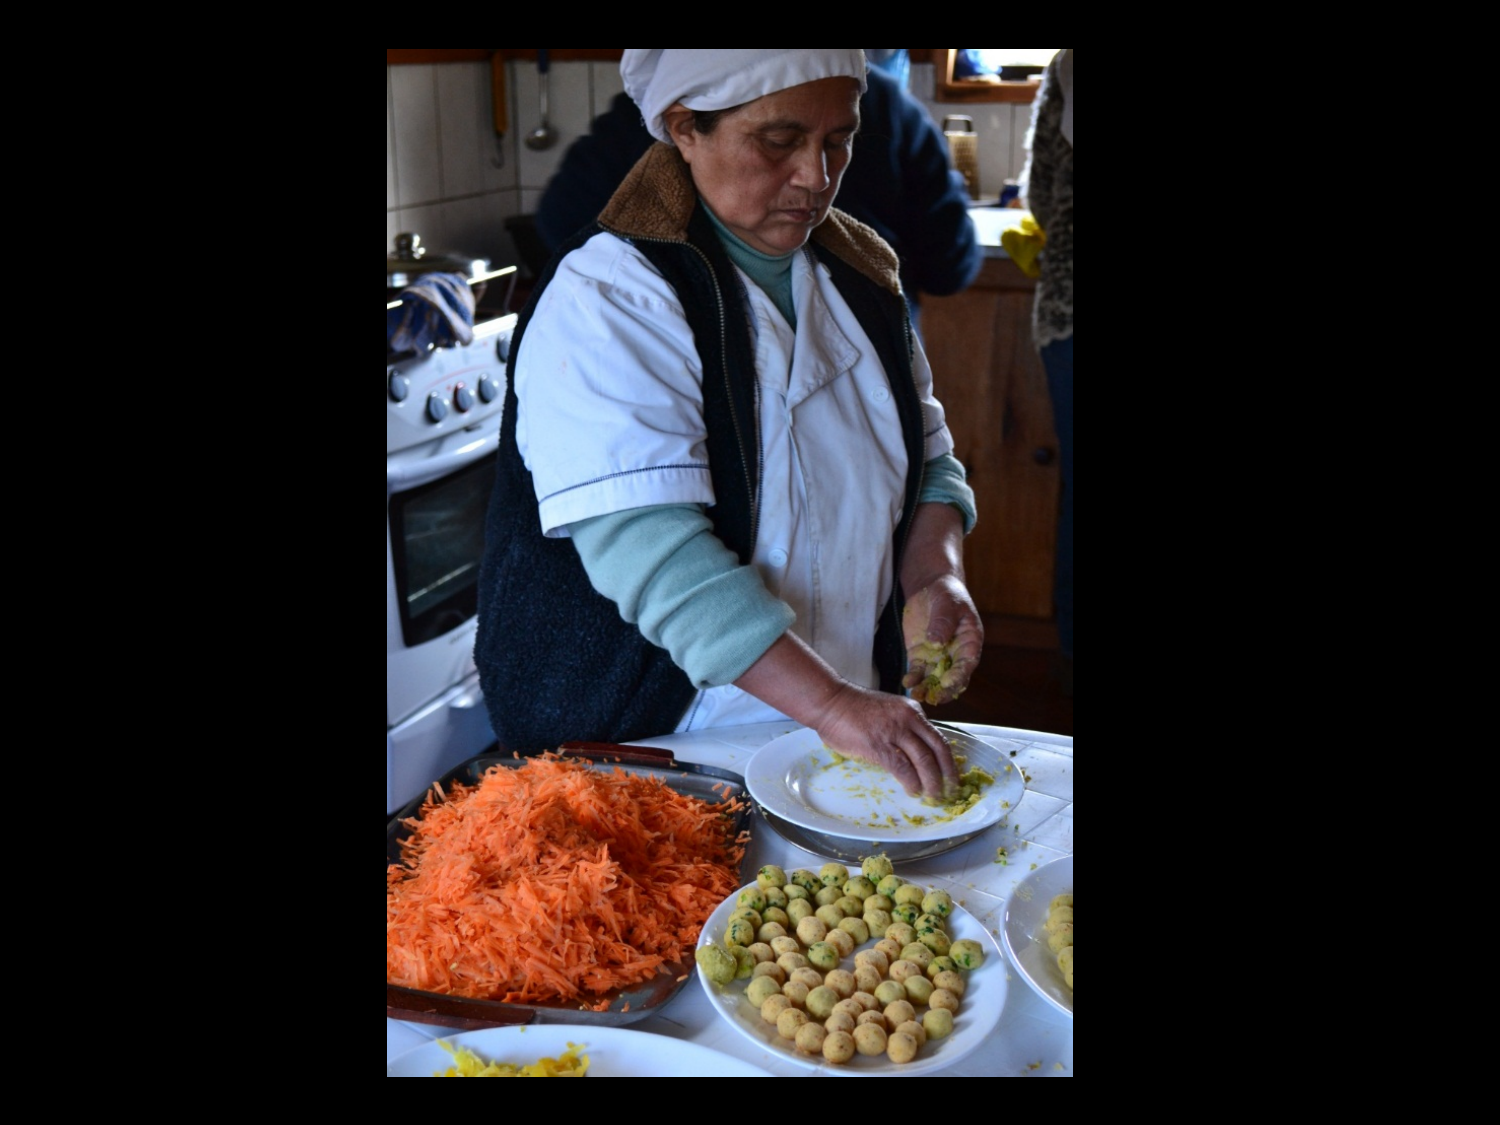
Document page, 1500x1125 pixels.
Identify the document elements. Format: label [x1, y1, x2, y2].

list [387, 49, 1073, 1078]
